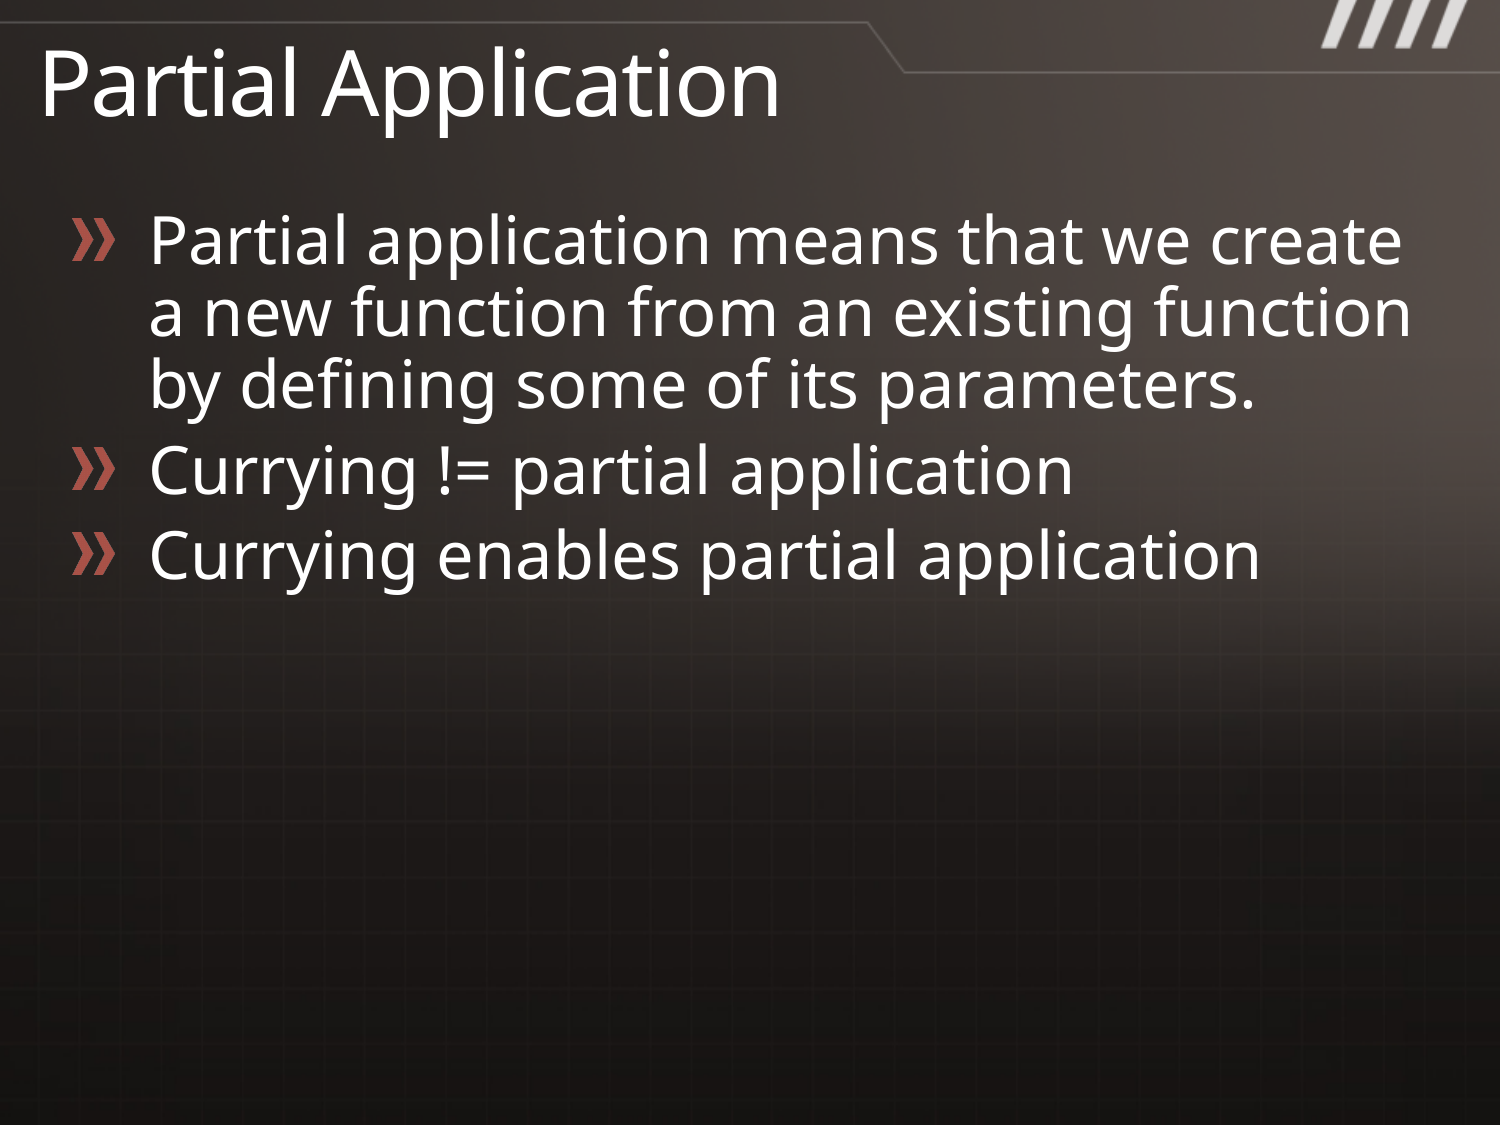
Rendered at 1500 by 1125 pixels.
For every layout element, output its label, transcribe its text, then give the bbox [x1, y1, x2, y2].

title Partial Application [37, 37, 875, 138]
picture [0, 0, 1500, 1125]
list Partial application means that we create a new function from an existing function by defining some of its parameters. Currying != partial application Currying enables partial application [12, 162, 1488, 1113]
